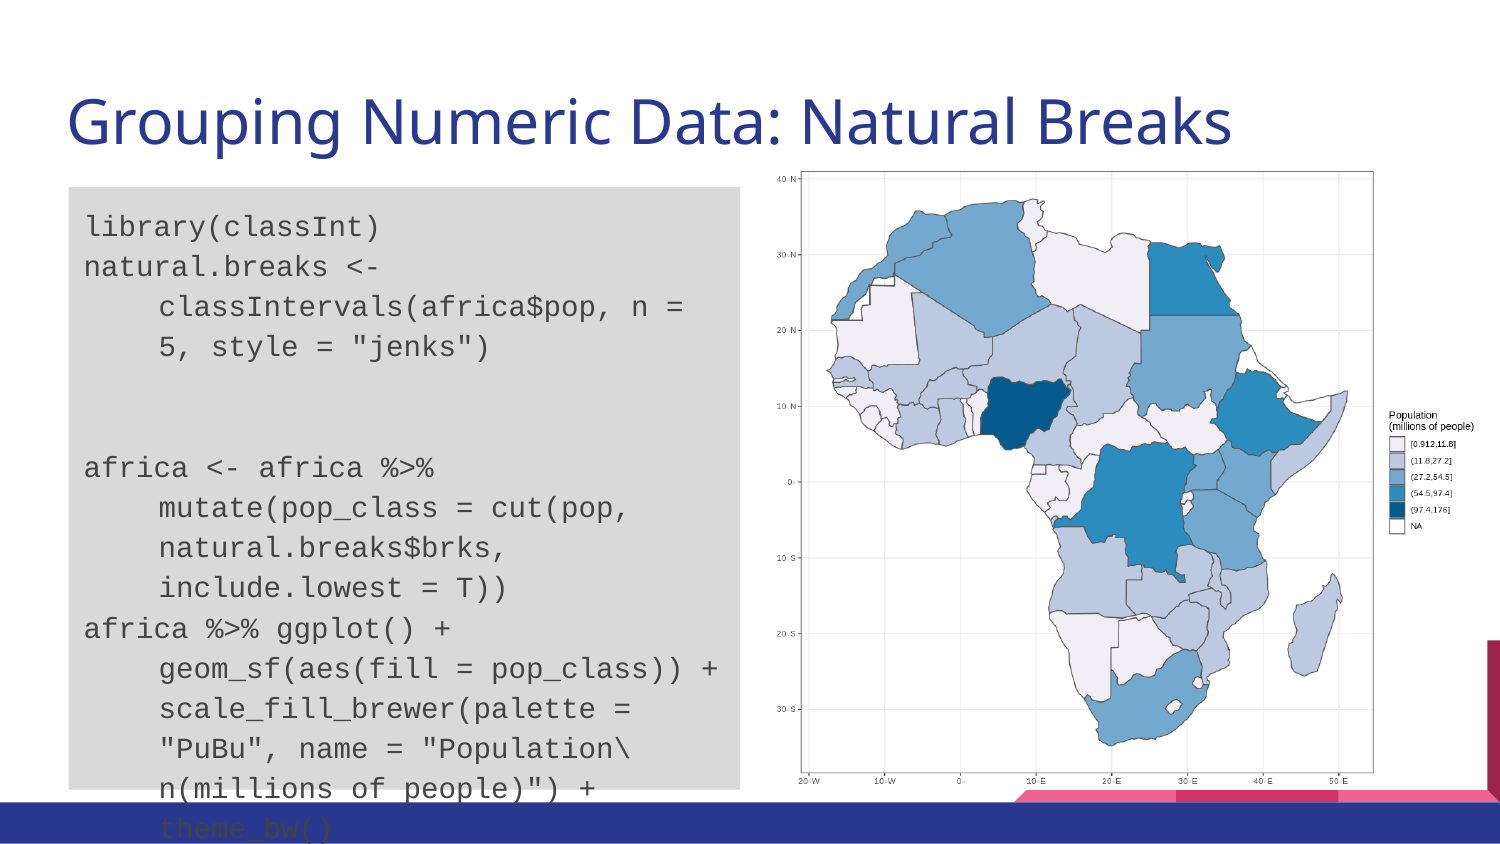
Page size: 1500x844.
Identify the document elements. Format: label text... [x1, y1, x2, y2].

text_box library(classInt) natural.breaks <- classIntervals(africa$pop, n = 5, style = "jenks") africa <- africa %>% mutate(pop_class = cut(pop, natural.breaks$brks, include.lowest = T)) africa %>% ggplot() + geom_sf(aes(fill = pop_class)) + scale_fill_brewer(palette = "PuBu", name = "Population\n(millions of people)") + theme_bw() [68, 187, 741, 790]
picture [754, 166, 1488, 790]
title Grouping Numeric Data: Natural Breaks [51, 67, 1449, 167]
